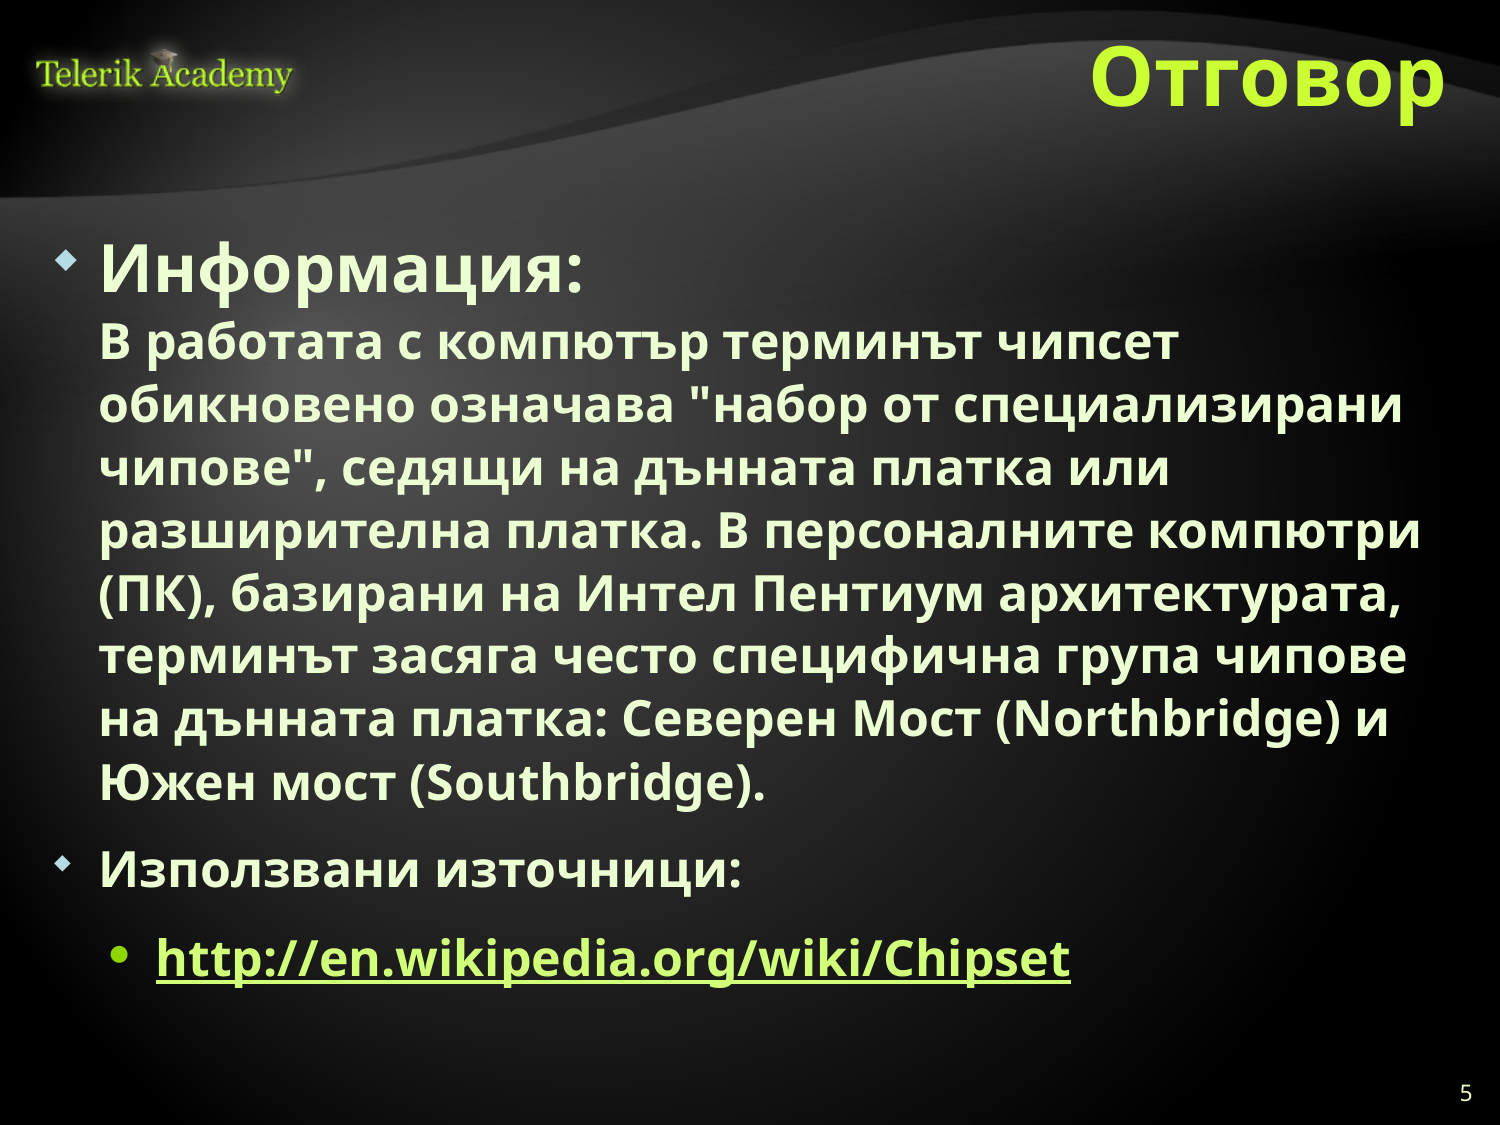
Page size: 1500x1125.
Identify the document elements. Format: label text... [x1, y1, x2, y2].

picture [0, 0, 1500, 1125]
list Информация: В работата с компютър терминът чипсет обикновено означава "набор от специализирани чипове", седящи на дънната платка или разширителна платка. В персоналните компютри (ПК), базирани на Интел Пентиум архитектурата, терминът засяга често специфична група чипове на дънната платка: Северен Мост (Northbridge) и Южен мост (Southbridge). Използвани източници: http://en.wikipedia.org/wiki/Chipset [37, 149, 1463, 1100]
slide_number 5 [1412, 1074, 1488, 1113]
title Отговор [300, 12, 1463, 149]
